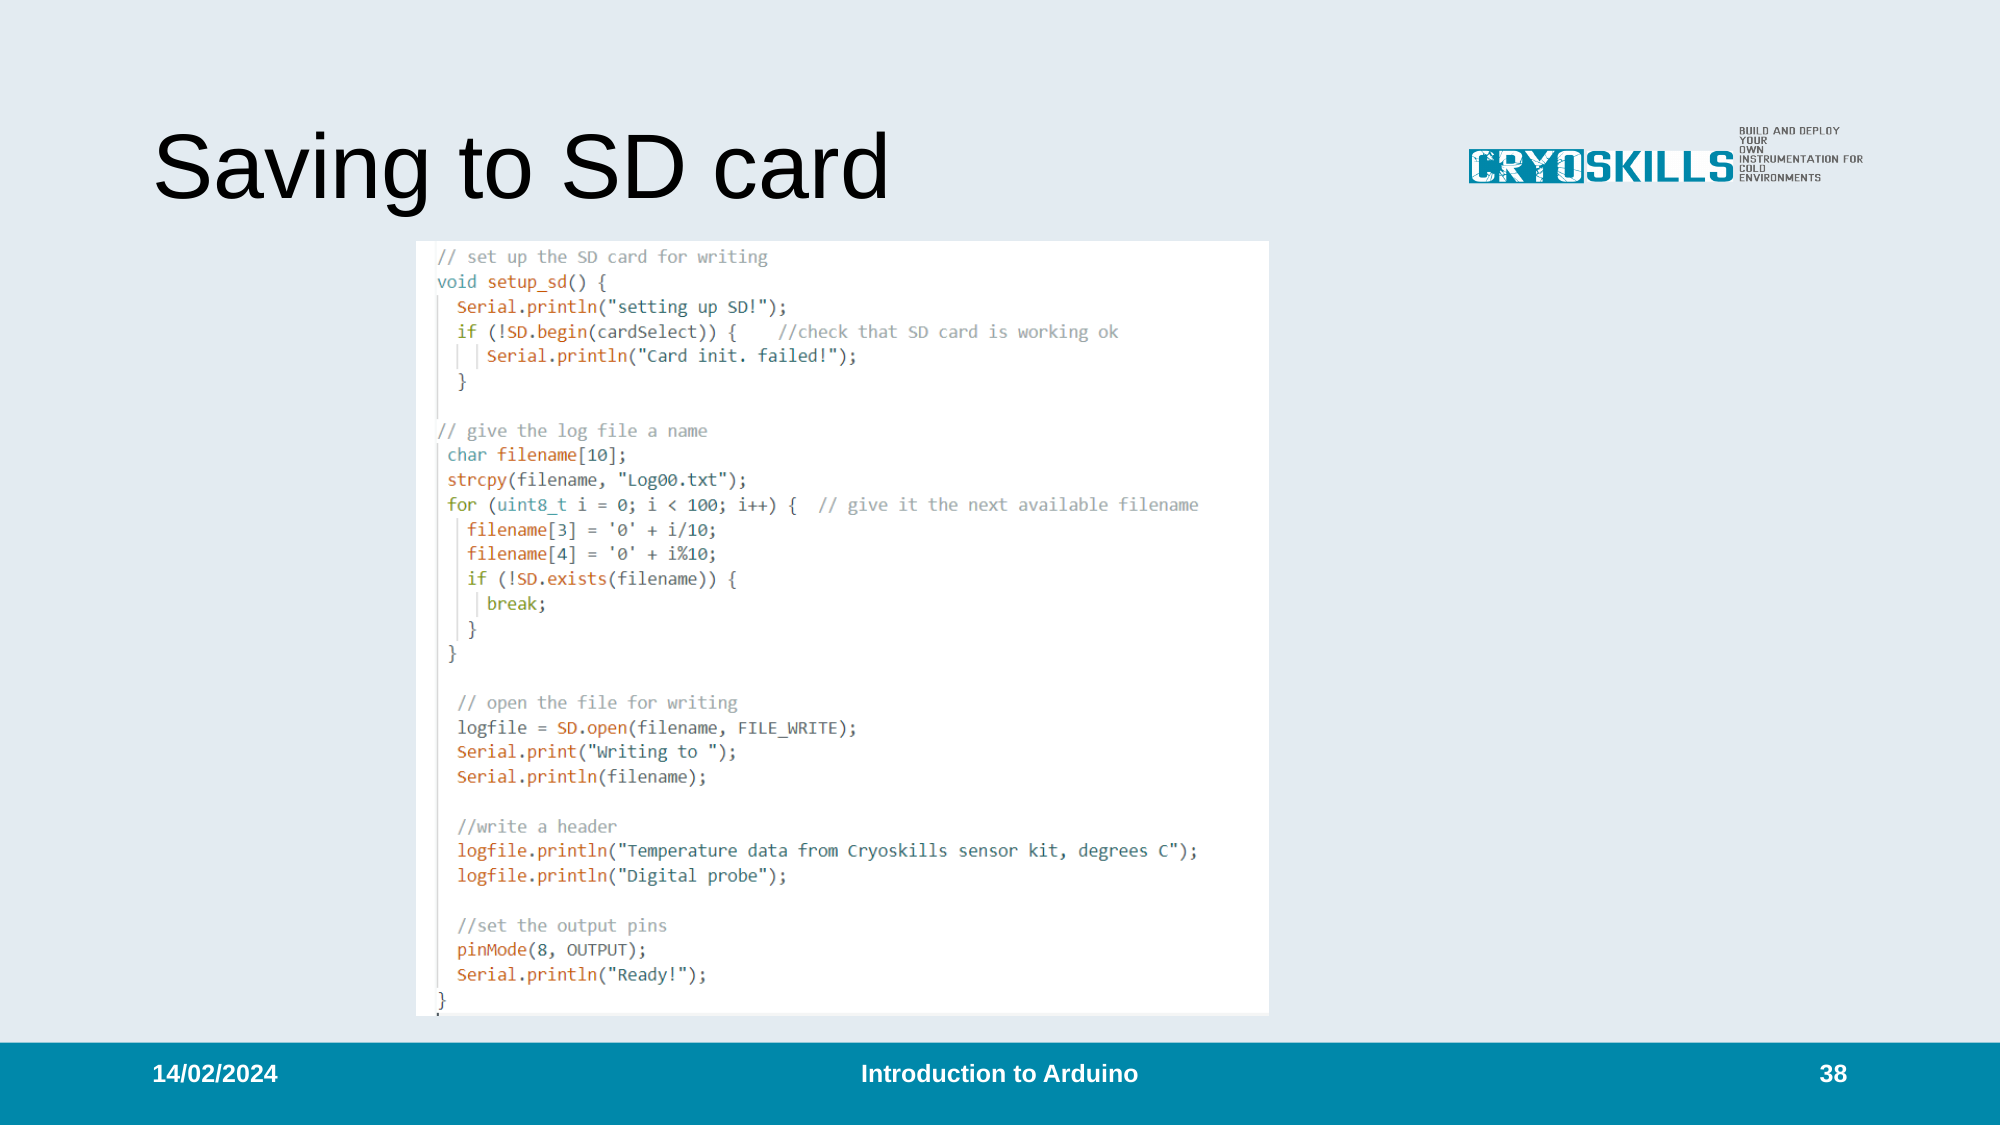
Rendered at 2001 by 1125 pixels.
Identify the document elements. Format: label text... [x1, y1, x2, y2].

picture [1537, 169, 1543, 181]
picture [416, 241, 1269, 1016]
slide_number 38 [1412, 1042, 1863, 1103]
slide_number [137, 1042, 588, 1103]
footer Introduction to Arduino [662, 1042, 1338, 1103]
picture [1469, 127, 1863, 193]
title Saving to SD card [137, 59, 1413, 278]
picture [1500, 173, 1506, 181]
